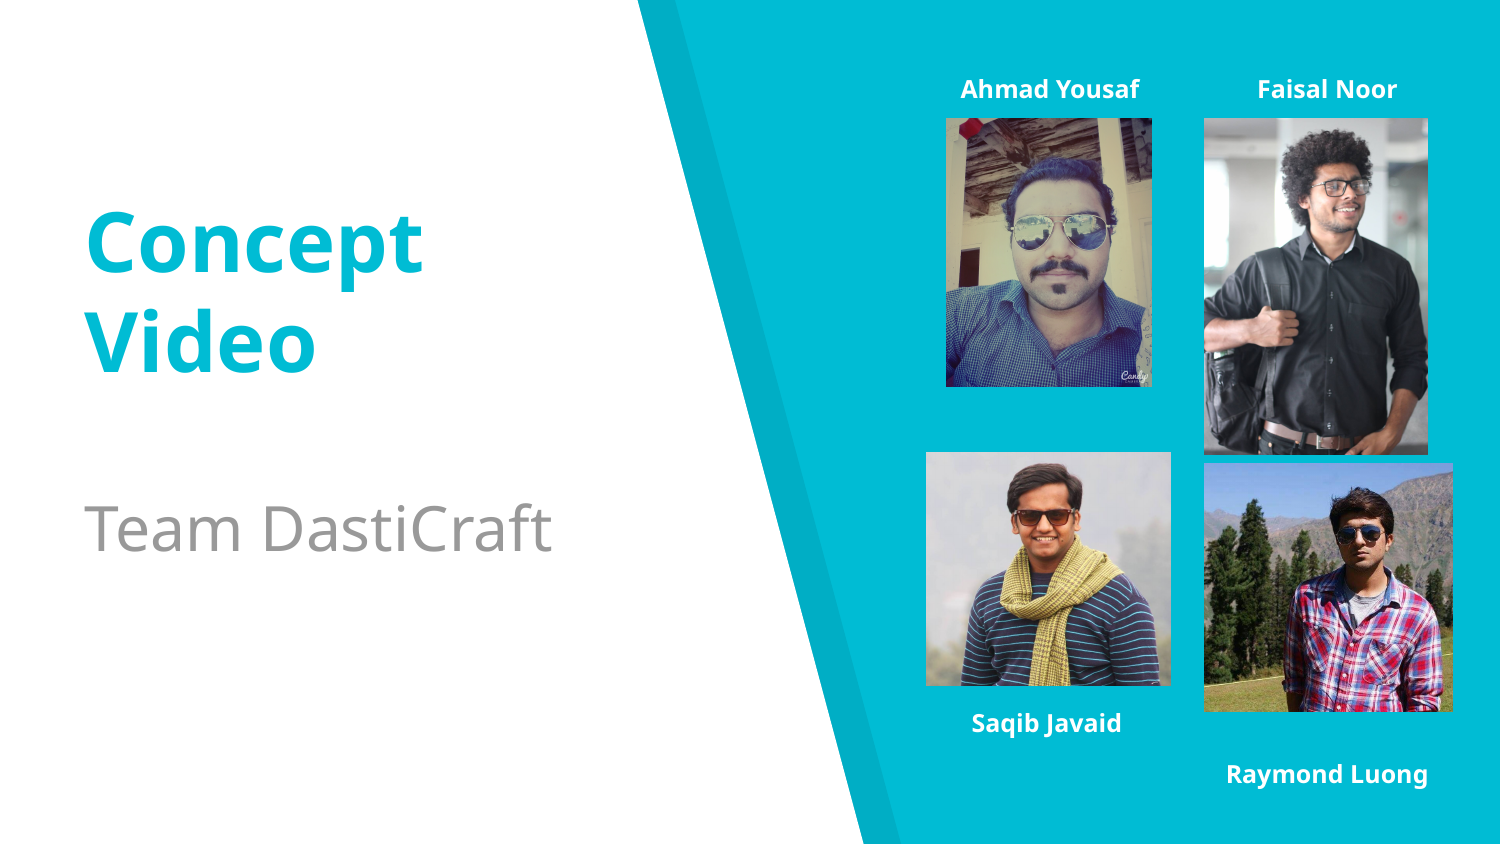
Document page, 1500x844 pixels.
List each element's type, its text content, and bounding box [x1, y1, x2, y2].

picture [926, 451, 1172, 686]
title Raymond Luong [1204, 736, 1451, 804]
title Saqib Javaid [926, 691, 1174, 753]
title Faisal Noor [1204, 51, 1451, 119]
picture [946, 118, 1152, 387]
title Concept Video [69, 210, 764, 405]
picture [1203, 118, 1428, 455]
title Team DastiCraft [69, 490, 669, 579]
title Ahmad Yousaf [926, 51, 1174, 119]
picture [1203, 463, 1453, 713]
